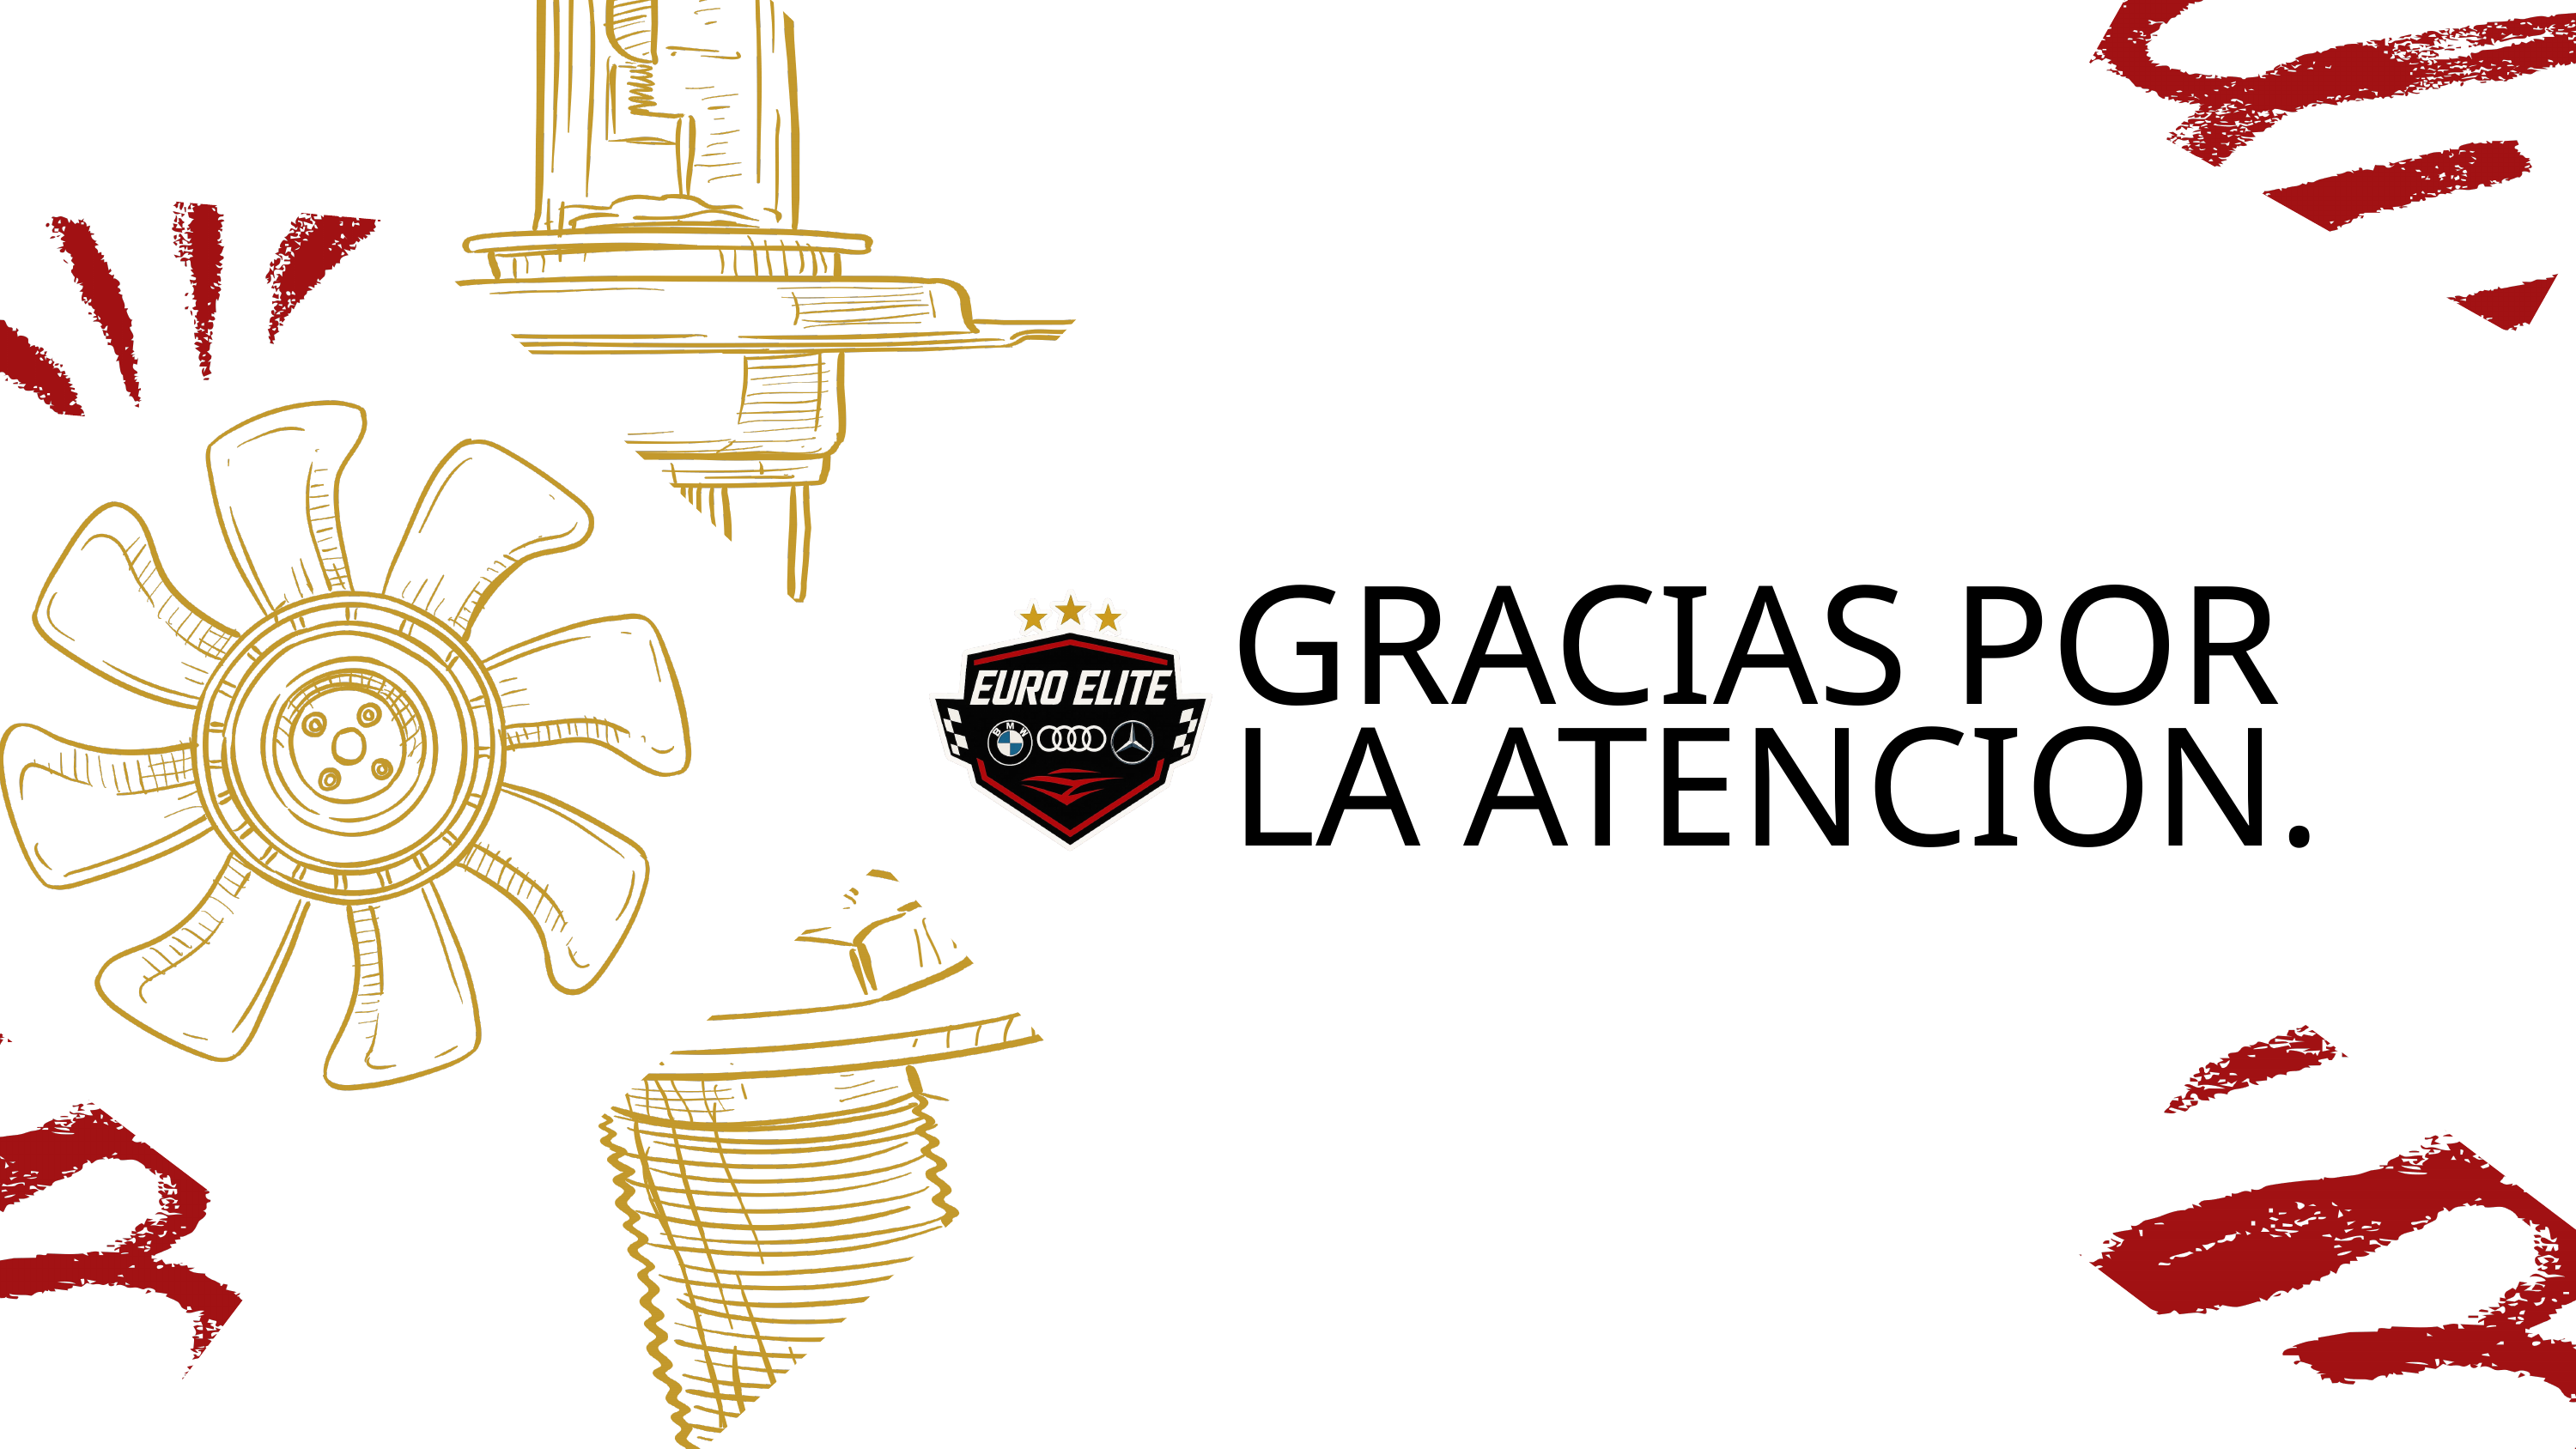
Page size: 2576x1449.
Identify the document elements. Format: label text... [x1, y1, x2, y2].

text_box [0, 400, 692, 1091]
text_box [2075, 0, 2576, 340]
text_box [301, 0, 1093, 609]
text_box GRACIAS POR LA ATENCION. [1230, 596, 2346, 879]
text_box [2063, 988, 2576, 1449]
text_box [0, 1091, 283, 1447]
text_box [911, 565, 1230, 884]
text_box [371, 861, 1093, 1449]
text_box [0, 185, 381, 400]
